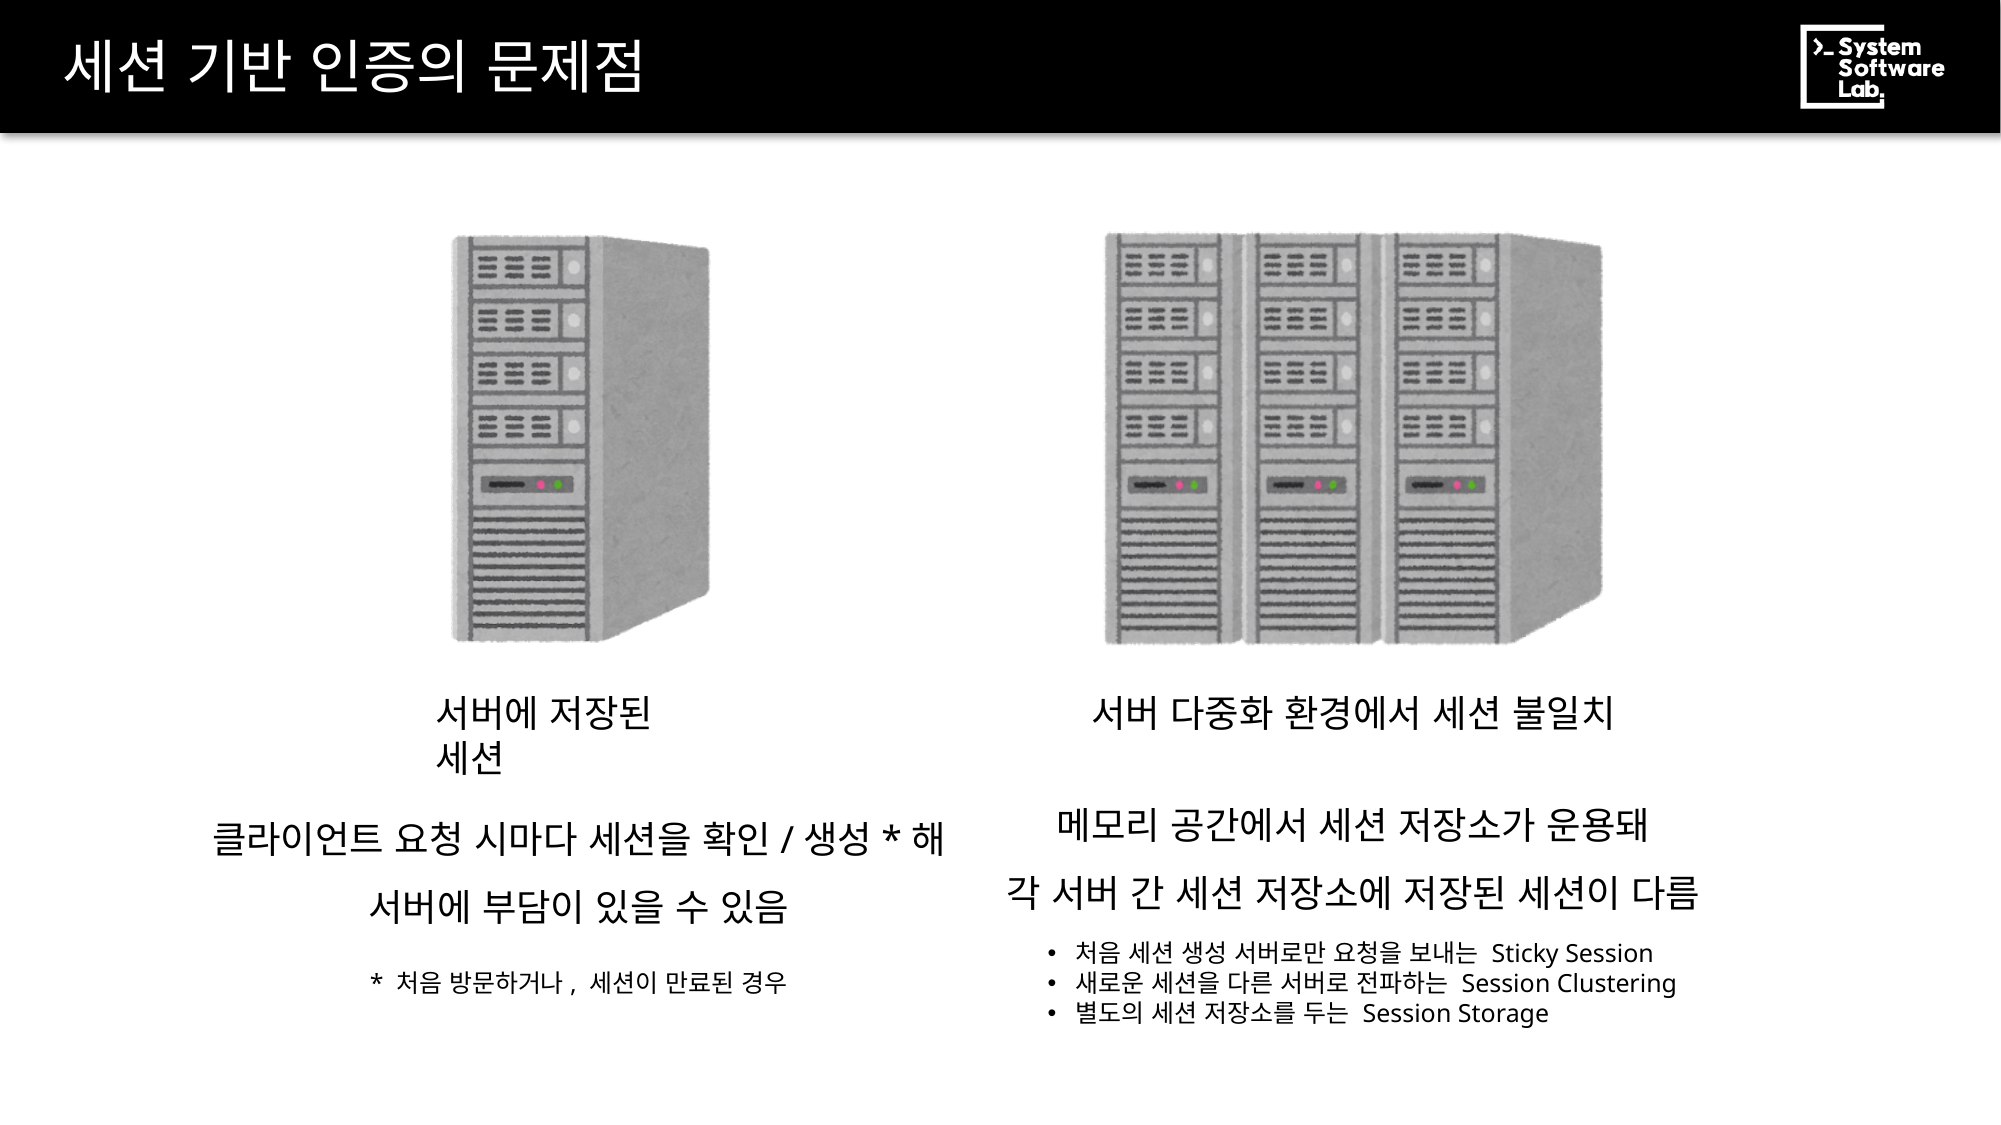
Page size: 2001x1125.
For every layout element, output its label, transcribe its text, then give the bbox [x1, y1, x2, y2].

title 세션 기반 인증의 문제점 [47, 20, 1929, 110]
text_box 메모리 공간에서 세션 저장소가 운용돼 각 서버 간 세션 저장소에 저장된 세션이 다름 [991, 772, 1716, 923]
text_box 클라이언트 요청 시마다 세션을 확인/생성*해 서버에 부담이 있을 수 있음 [197, 786, 961, 937]
text_box 처음 세션 생성 서버로만 요청을 보내는 Sticky Session 새로운 세션을 다른 서버로 전파하는 Session Clustering 별도의 세션 저장소를 두는 Session Storage [1032, 930, 1693, 1035]
picture [1790, 12, 1953, 118]
picture [1084, 197, 1623, 699]
text_box 서버에 저장된 세션 [421, 682, 737, 786]
text_box 서버 다중화 환경에서 세션 불일치 [1073, 682, 1634, 743]
picture [397, 224, 761, 655]
text_box * 처음 방문하거나, 세션이 만료된 경우 [355, 960, 803, 1006]
